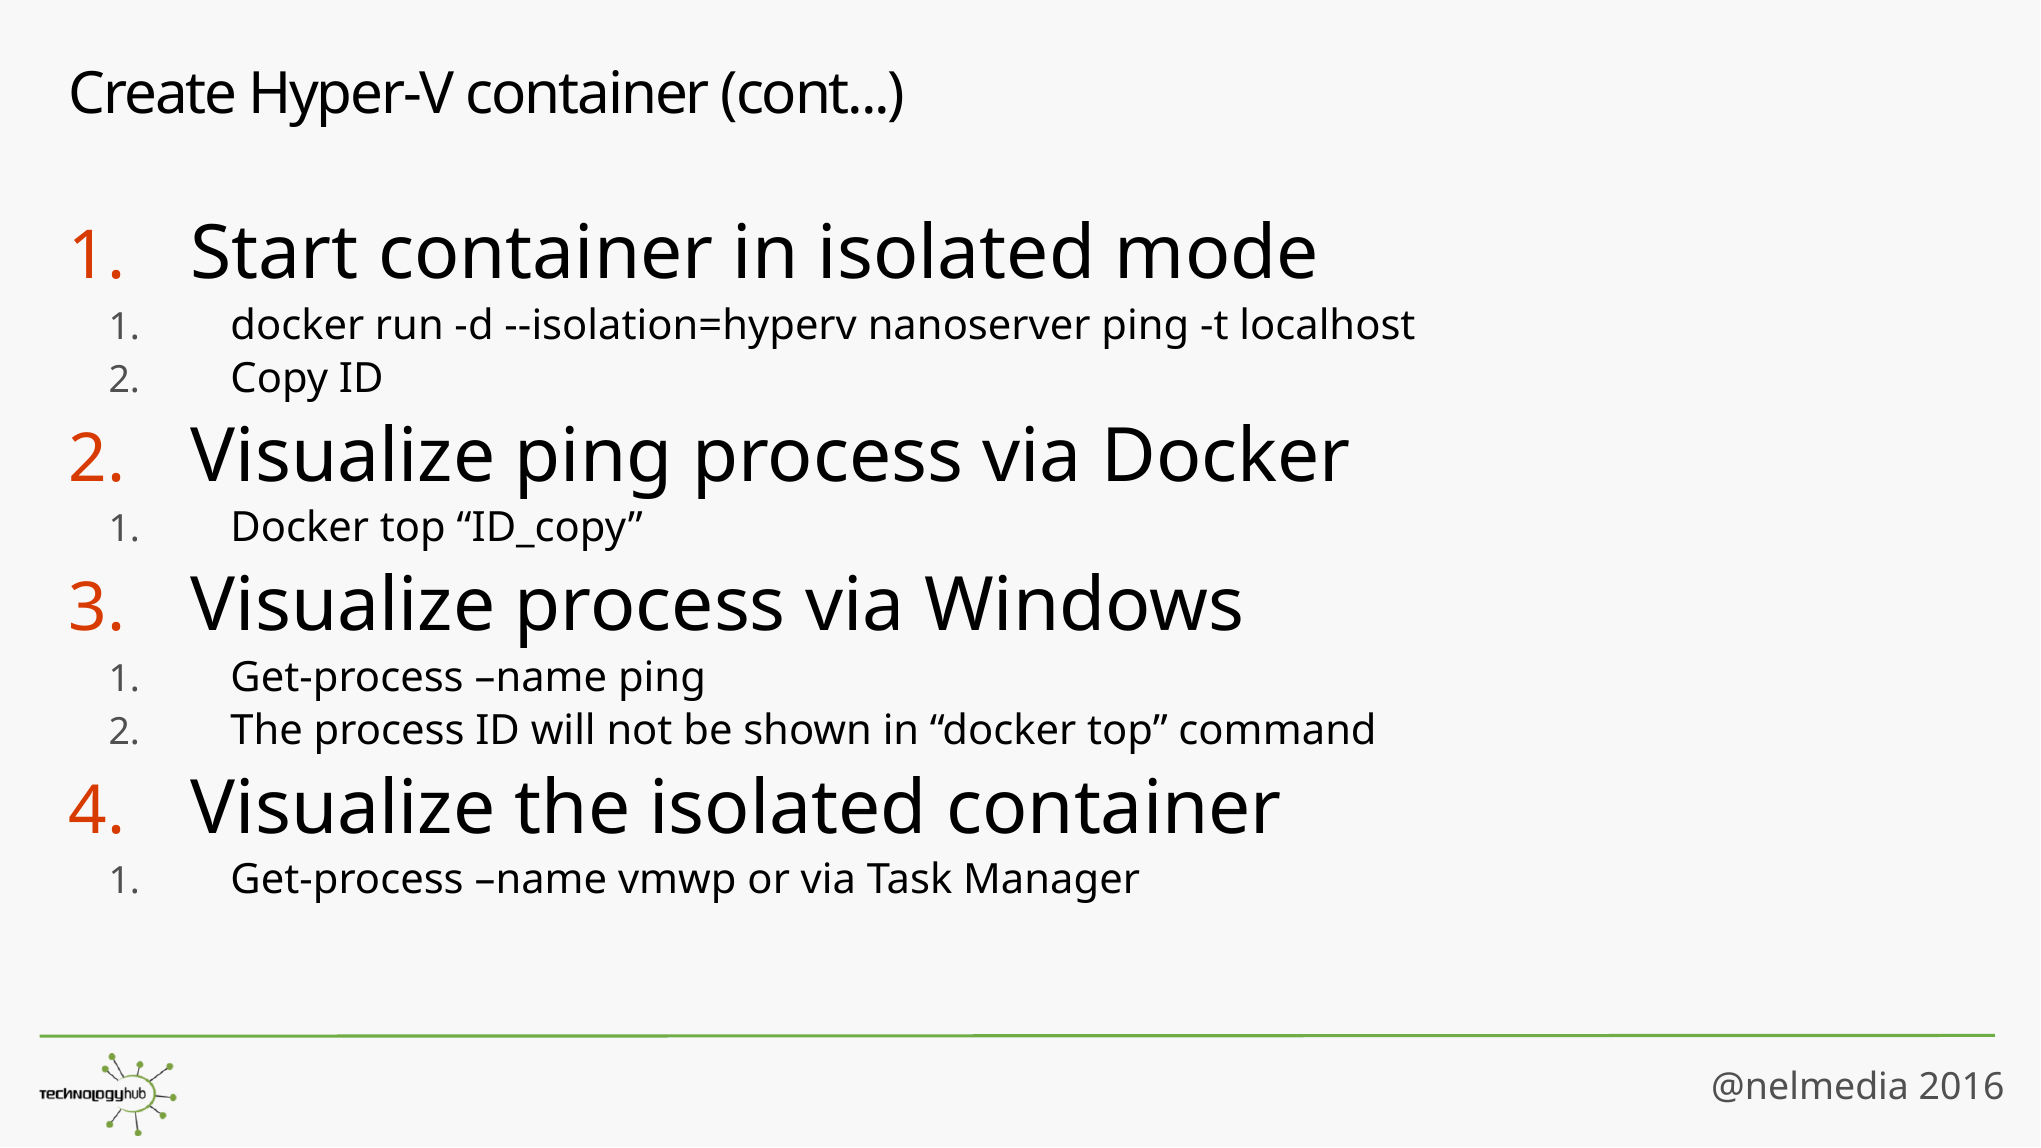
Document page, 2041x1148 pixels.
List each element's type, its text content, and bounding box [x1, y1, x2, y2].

picture [20, 1048, 189, 1139]
list Start container in isolated mode docker run -d --isolation=hyperv nanoserver ping -t localhost Copy ID Visualize ping process via Docker Docker top “ID_copy” Visualize process via Windows Get-process –name ping The process ID will not be shown in “docker top” command Visualize the isolated container Get-process –name vmwp or via Task Manager [45, 199, 1996, 1111]
title Create Hyper-V container (cont...) [45, 48, 1996, 199]
